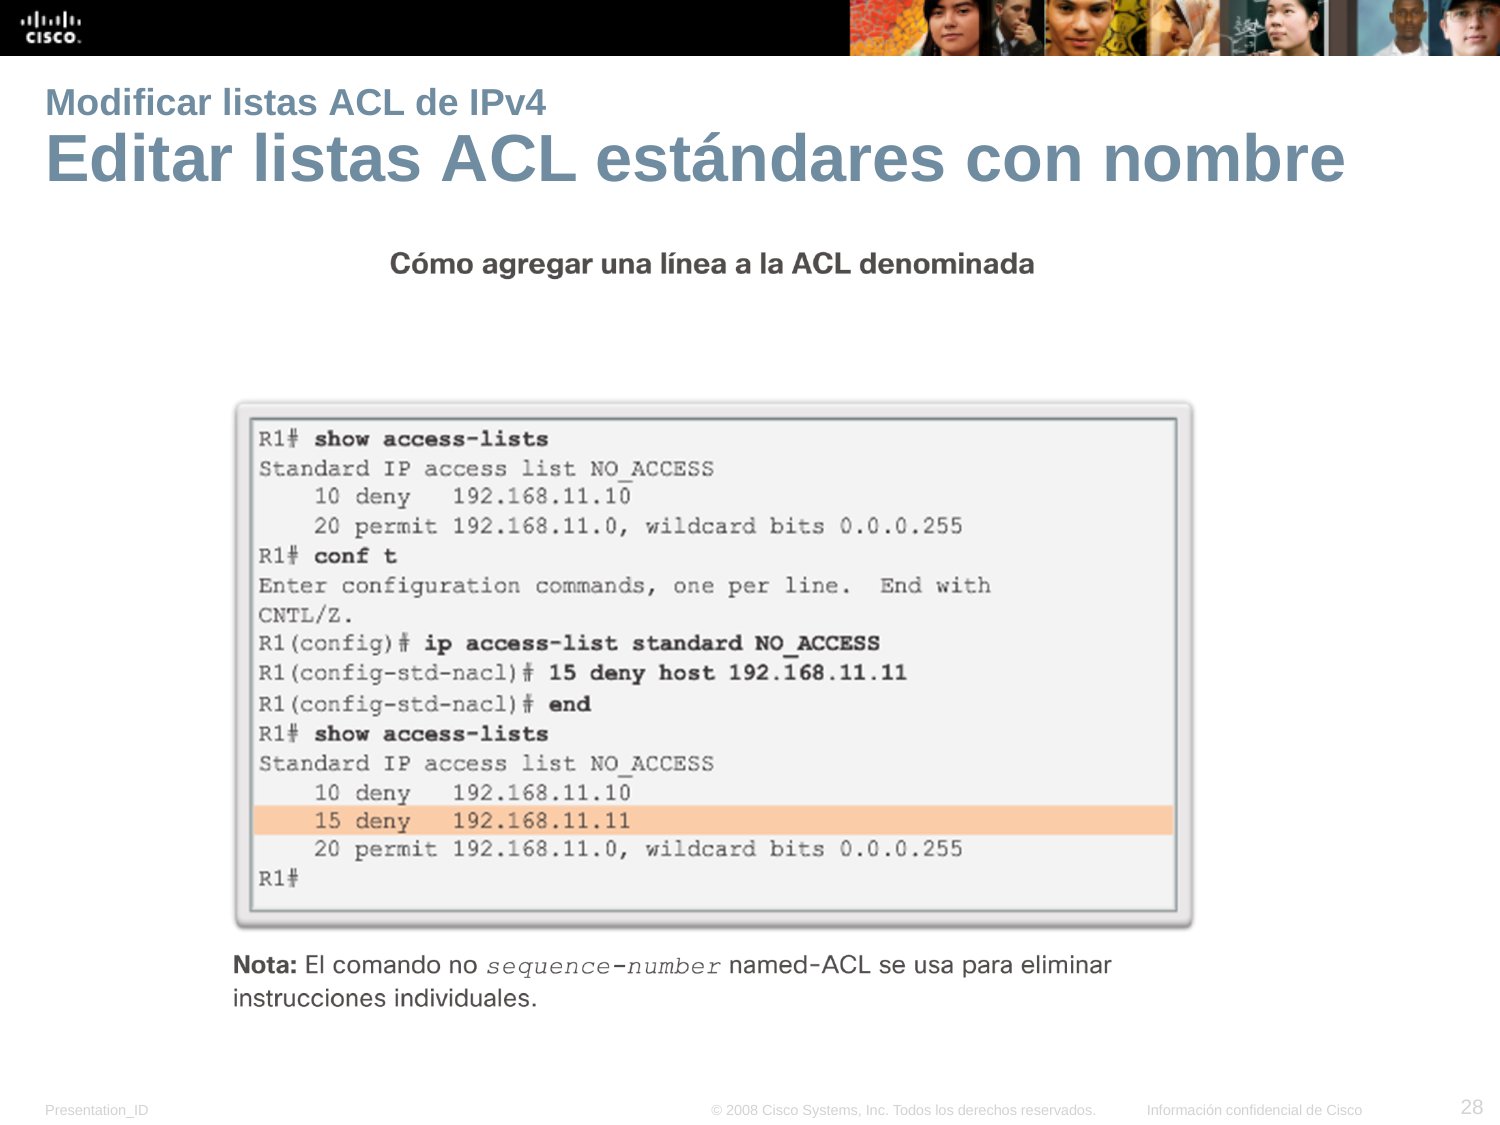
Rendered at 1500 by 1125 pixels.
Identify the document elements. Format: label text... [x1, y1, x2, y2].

title Modificar listas ACL de IPv4 Editar listas ACL estándares con nombre [31, 64, 1471, 203]
picture [219, 243, 1226, 1023]
picture [0, 0, 1500, 56]
